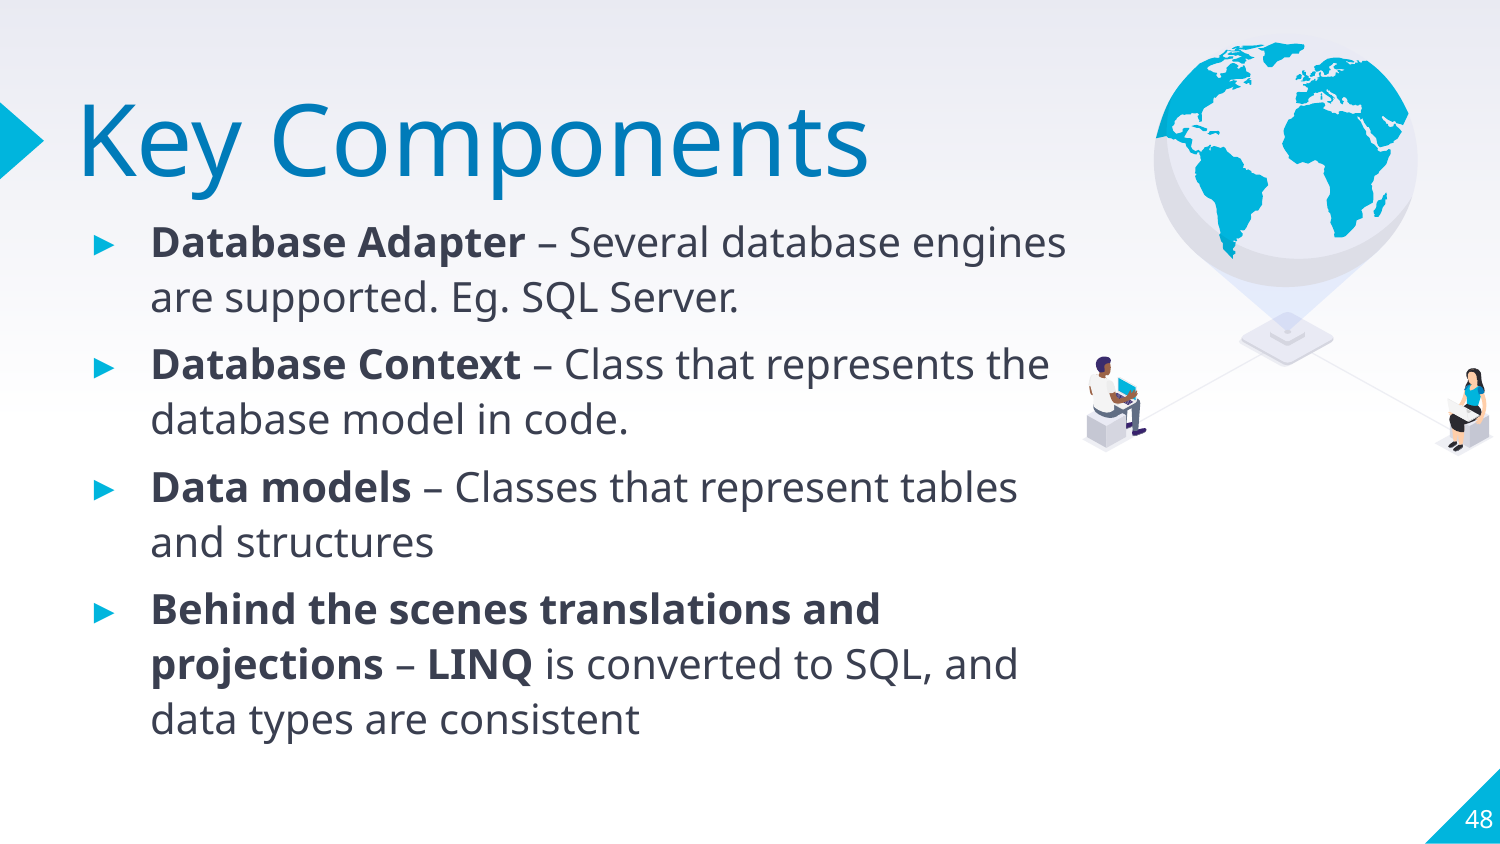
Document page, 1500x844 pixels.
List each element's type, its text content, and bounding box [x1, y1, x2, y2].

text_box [1082, 33, 1494, 457]
slide_number 48 [1418, 760, 1494, 838]
title Key Components [75, 99, 1001, 210]
list Database Adapter – Several database engines are supported. Eg. SQL Server. Database Context – Class that represents the database model in code. Data models – Classes that represent tables and structures Behind the scenes translations and projections – LINQ is converted to SQL, and data types are consistent [75, 210, 1071, 644]
